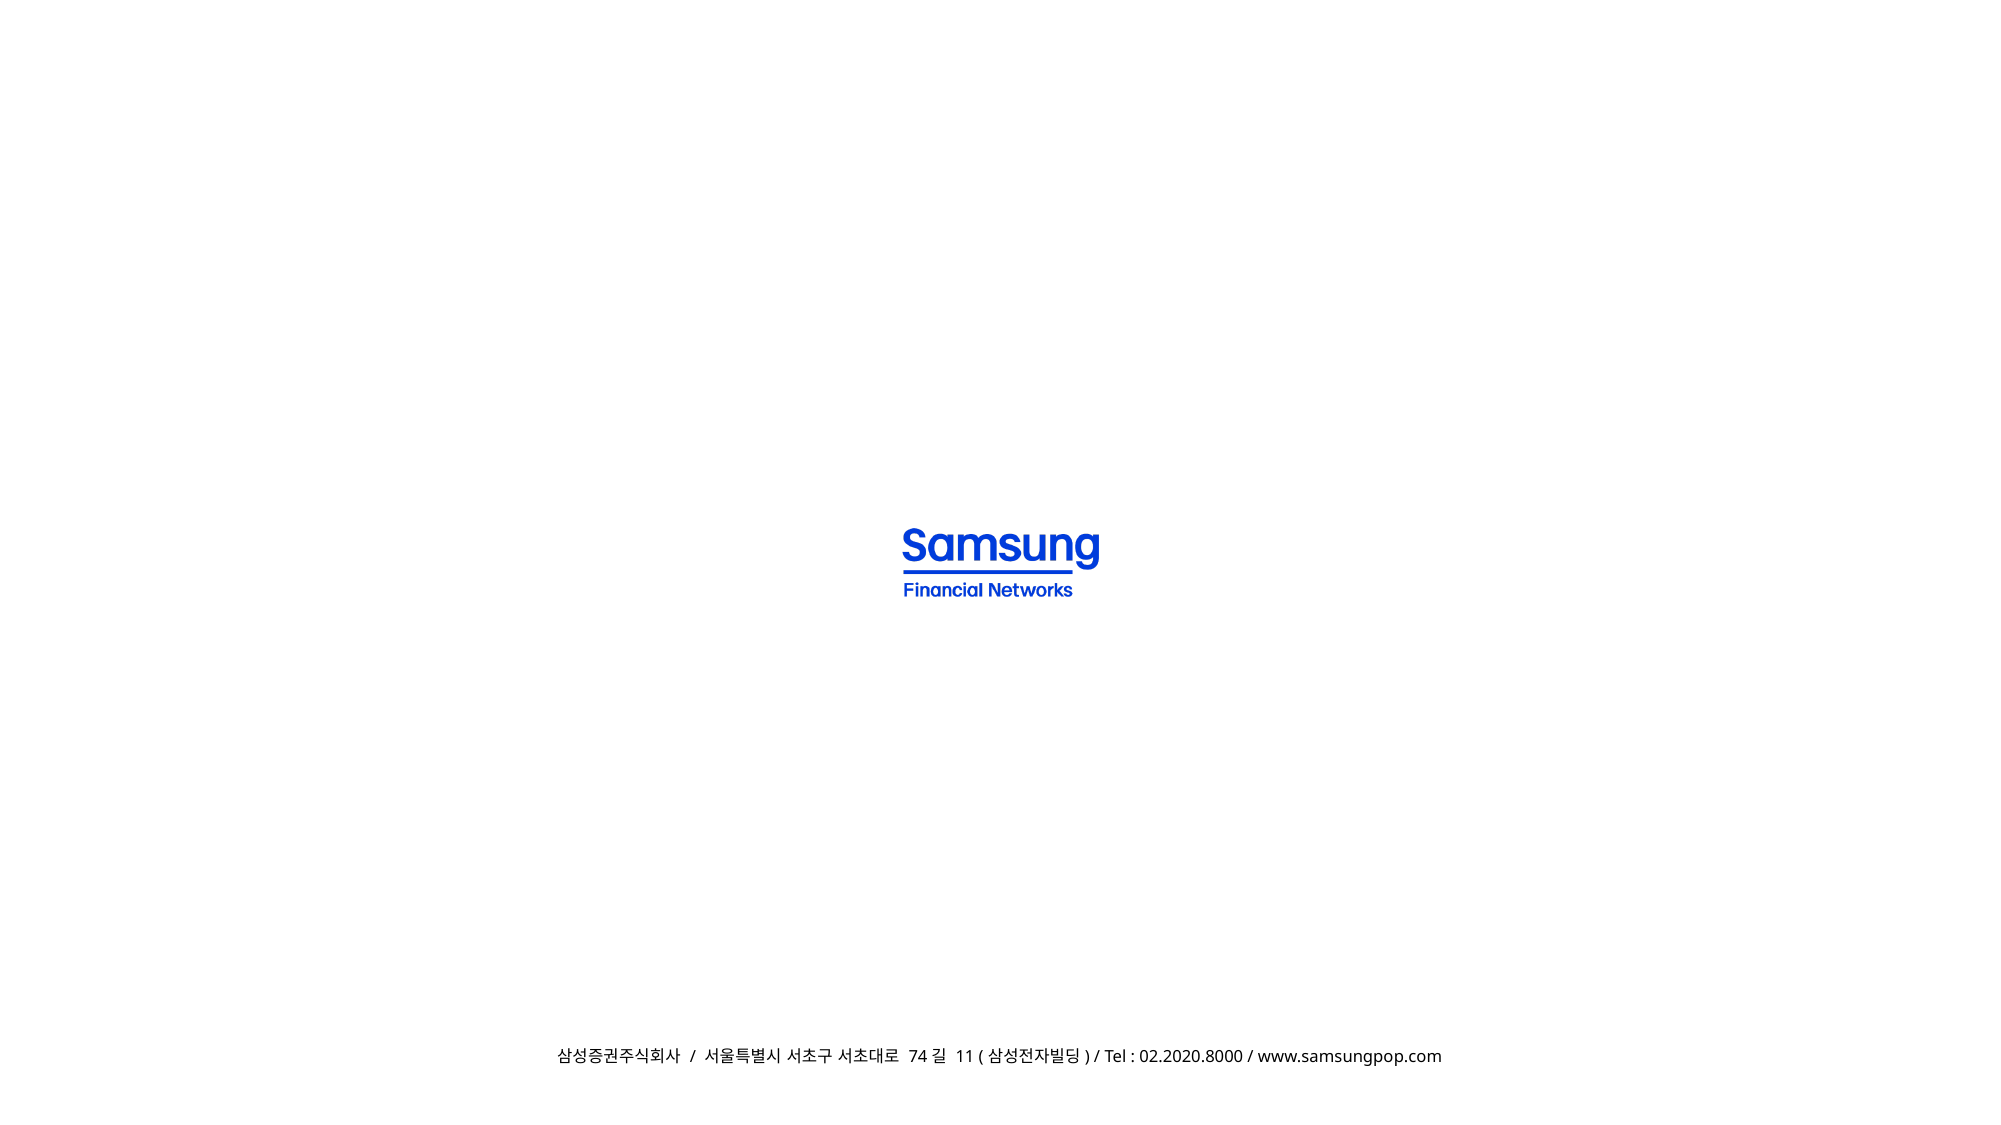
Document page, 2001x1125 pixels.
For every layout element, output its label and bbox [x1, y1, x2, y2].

picture [902, 528, 1099, 597]
